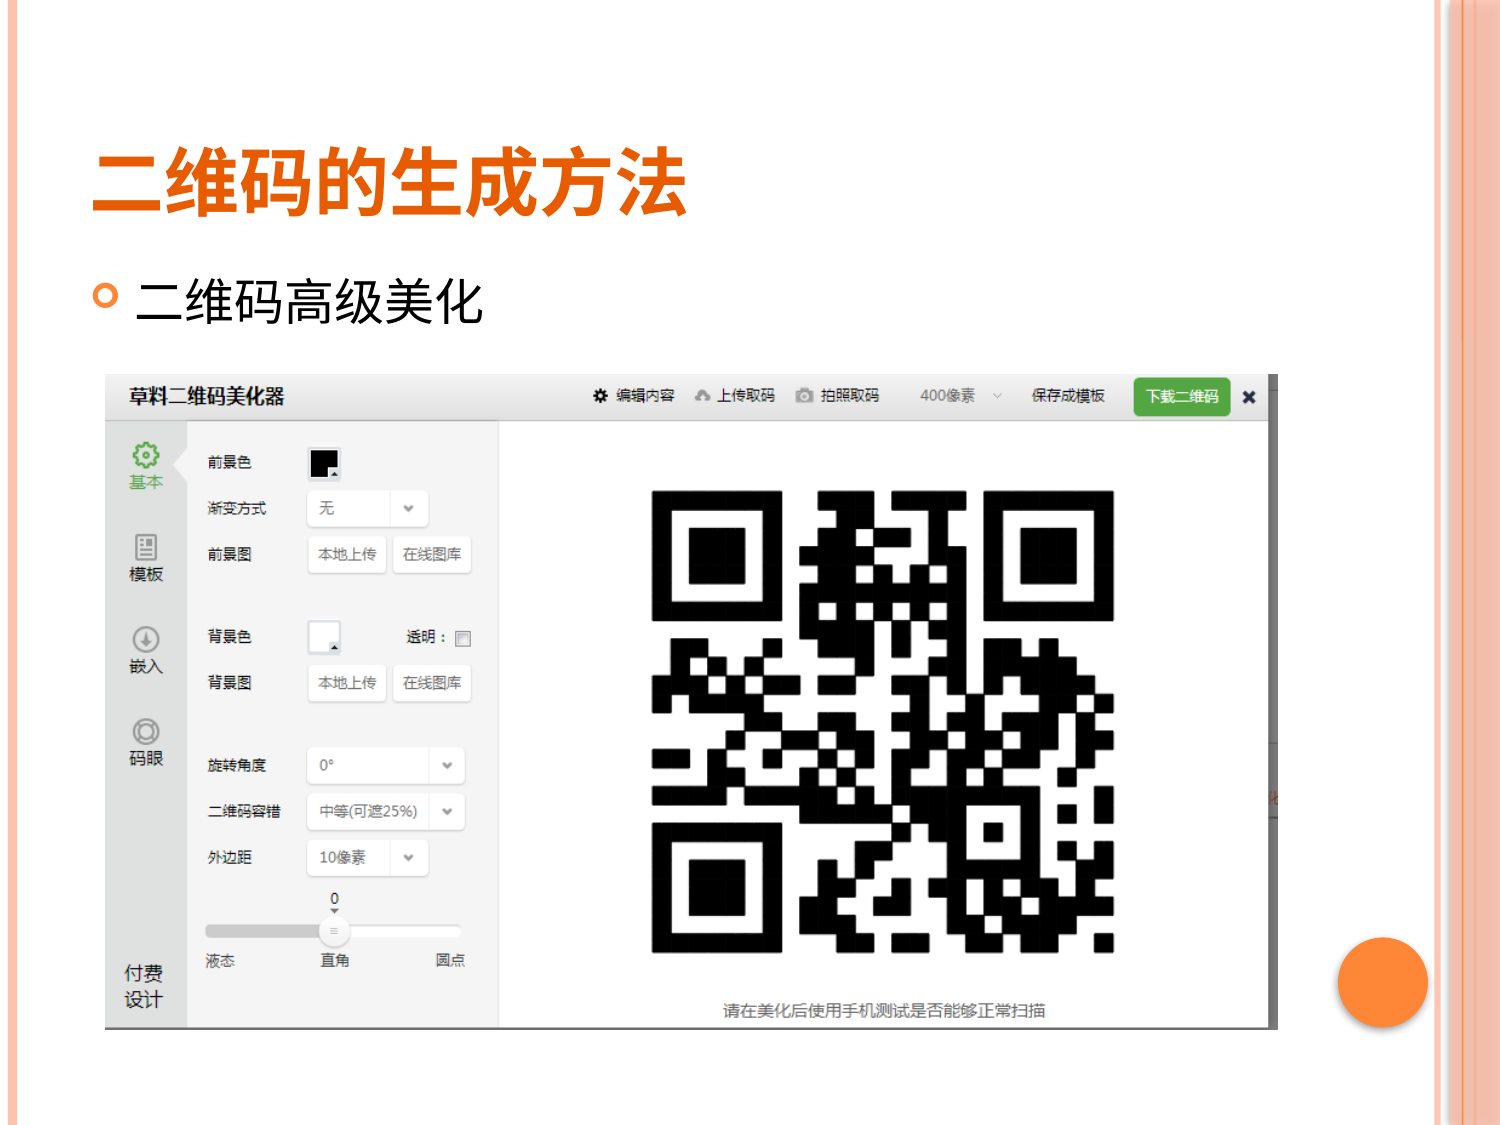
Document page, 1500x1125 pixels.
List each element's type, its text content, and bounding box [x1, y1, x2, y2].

list 二维码高级美化 [75, 262, 1300, 1062]
picture [104, 374, 1278, 1031]
title 二维码的生成方法 [75, 45, 1300, 233]
